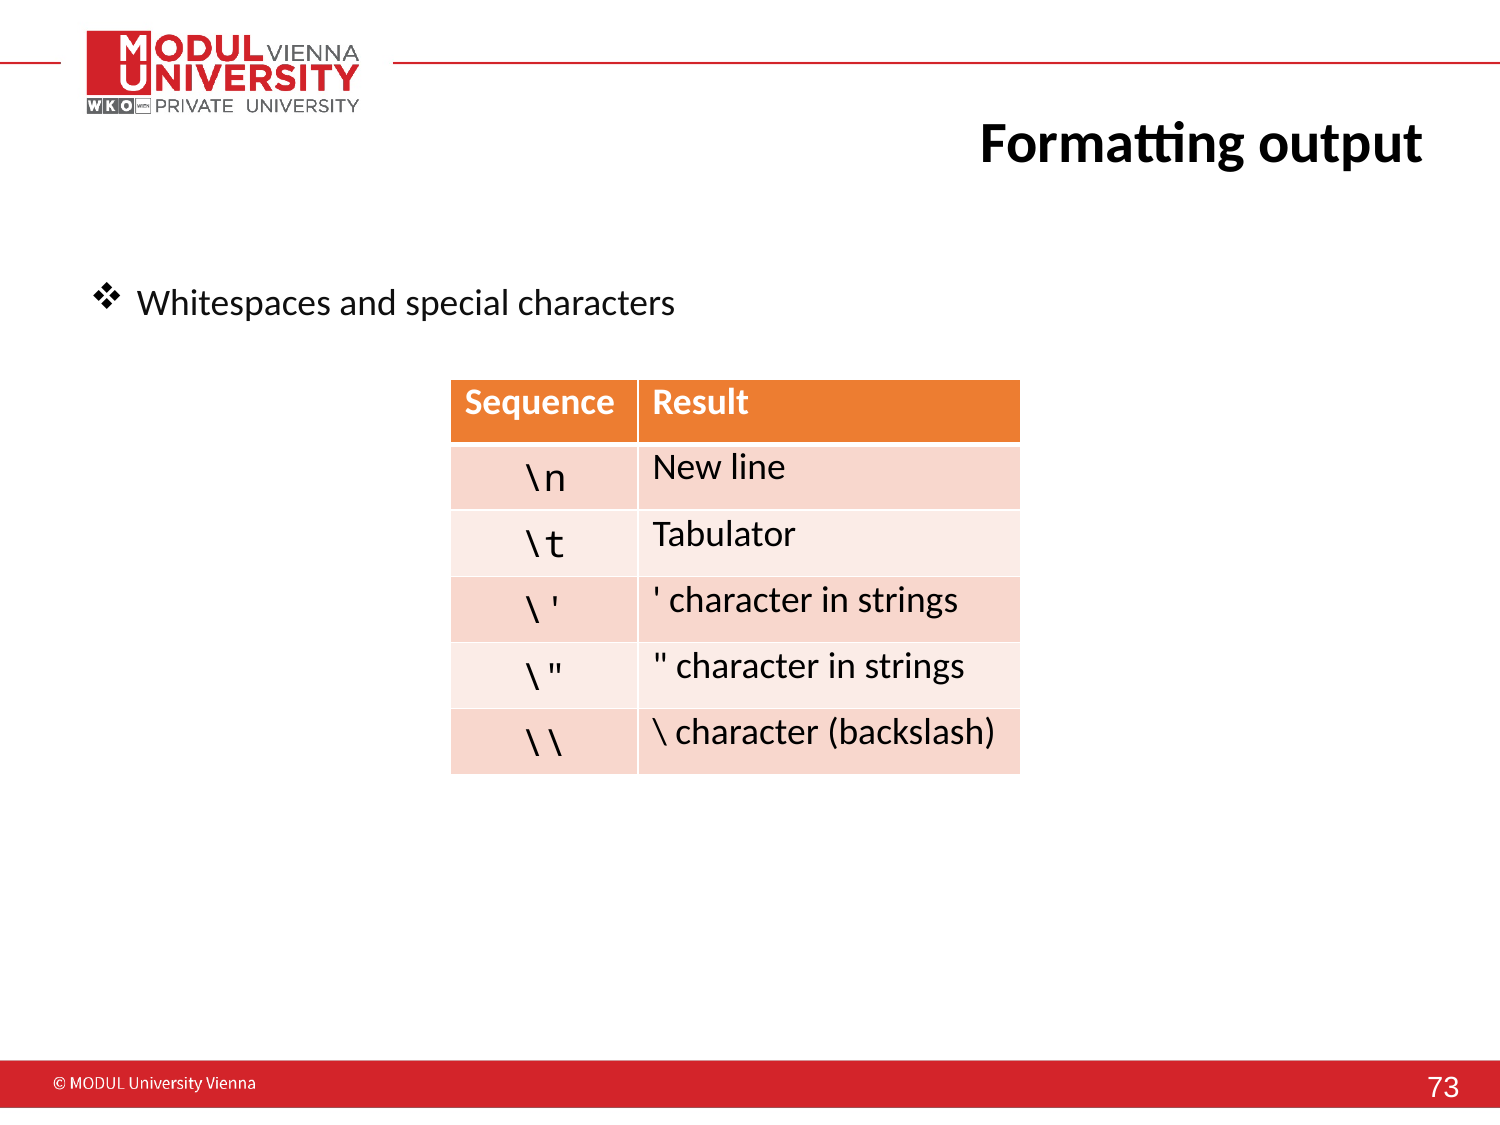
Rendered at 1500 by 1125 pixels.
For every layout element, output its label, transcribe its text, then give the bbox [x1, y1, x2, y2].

table_cell \ character (backslash) [639, 709, 1020, 774]
title Formatting output [51, 45, 1439, 233]
table_cell \t [451, 511, 637, 576]
table_cell ' character in strings [639, 577, 1020, 642]
table_cell \n [451, 447, 637, 509]
table_cell " character in strings [639, 643, 1020, 708]
table_header Sequence [451, 380, 637, 442]
table_cell \' [451, 577, 637, 642]
list Whitespaces and special characters [75, 263, 1420, 706]
table_cell \\ [451, 709, 637, 774]
table_cell Tabulator [639, 511, 1020, 576]
table_cell \" [451, 643, 637, 708]
table_cell New line [639, 447, 1020, 509]
picture [0, 0, 1500, 1125]
table_header Result [639, 380, 1020, 442]
